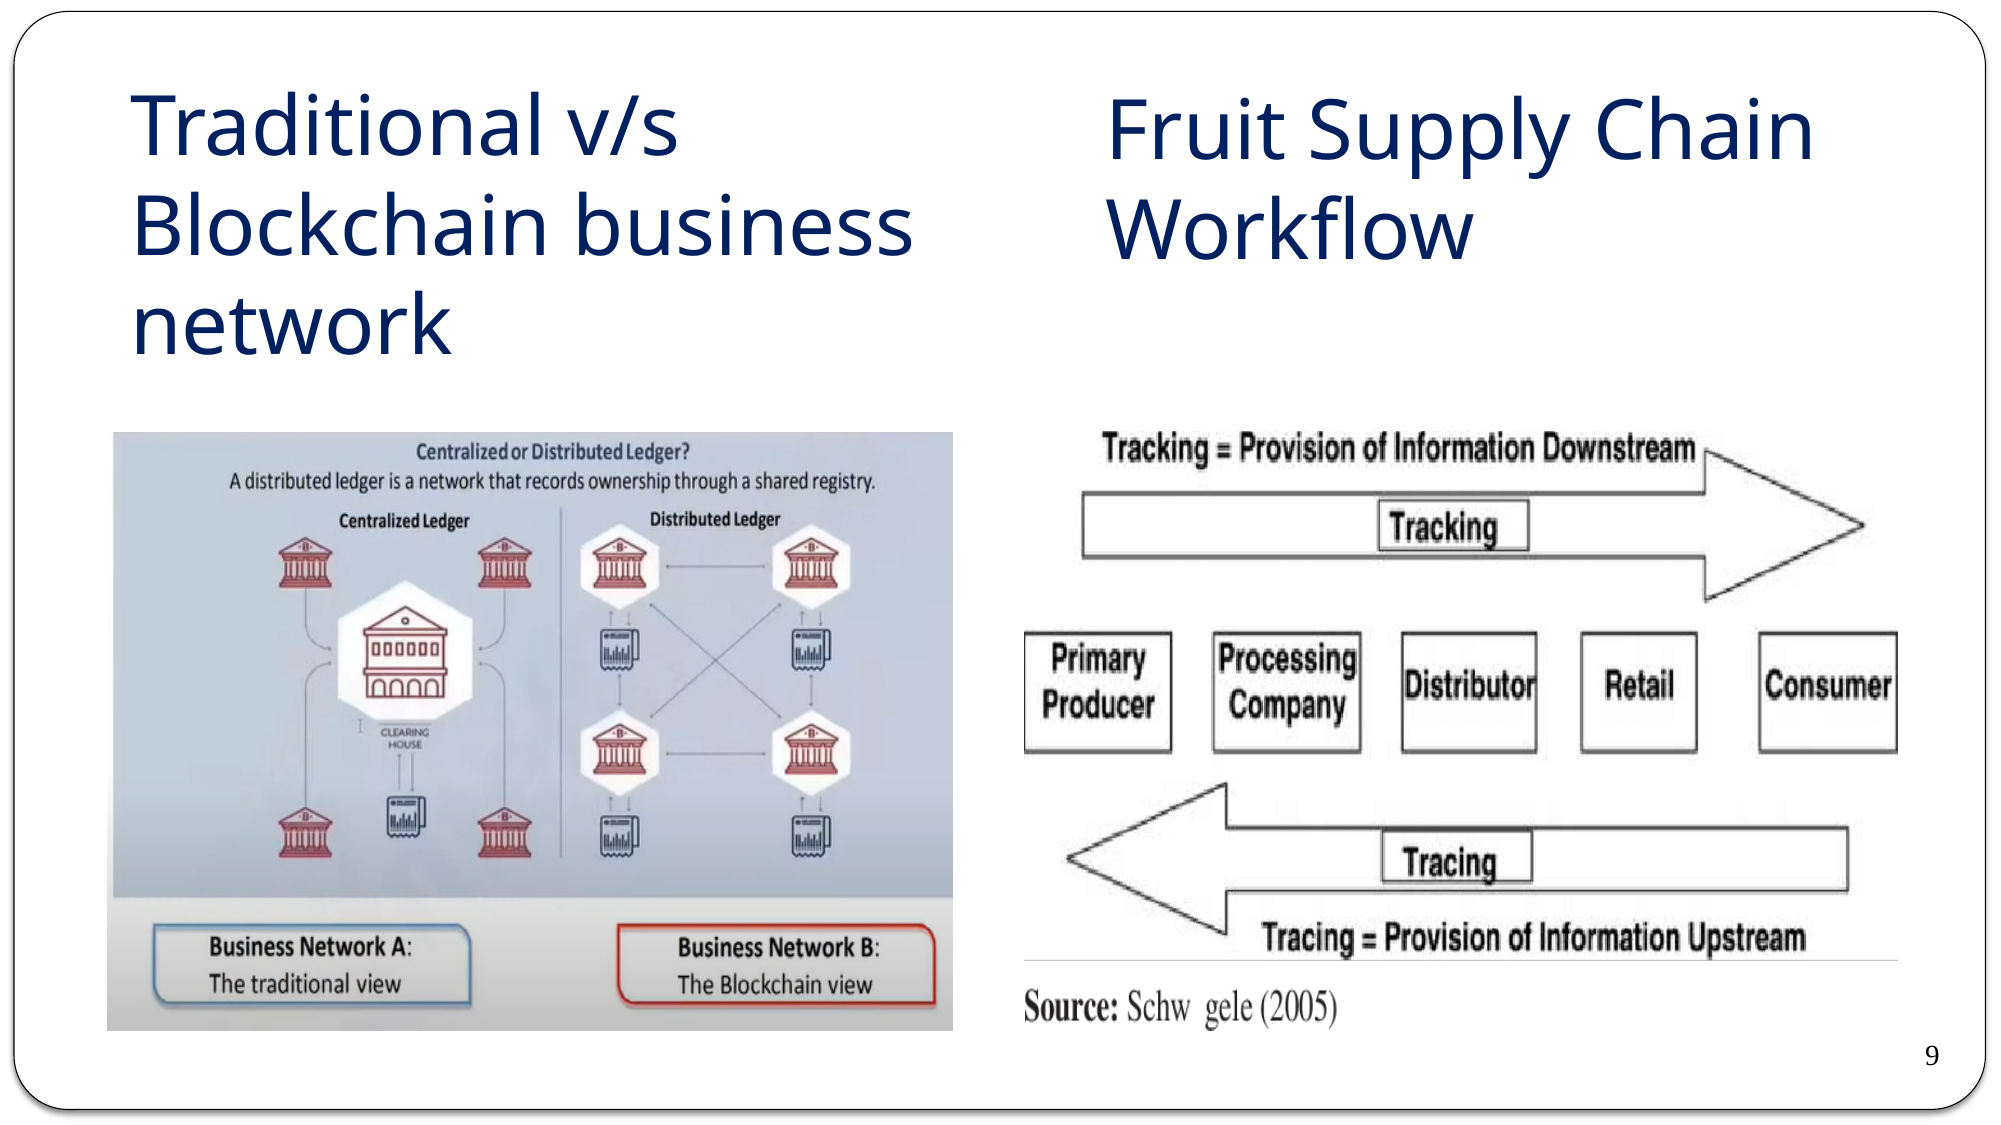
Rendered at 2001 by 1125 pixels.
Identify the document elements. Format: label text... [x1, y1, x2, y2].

slide_number 9 [1882, 1016, 1983, 1092]
picture [1024, 431, 1898, 1032]
title Fruit Supply Chain Workflow [1090, 19, 2000, 291]
picture [107, 432, 953, 1032]
text_box Traditional v/s Blockchain business network [115, 0, 1025, 387]
